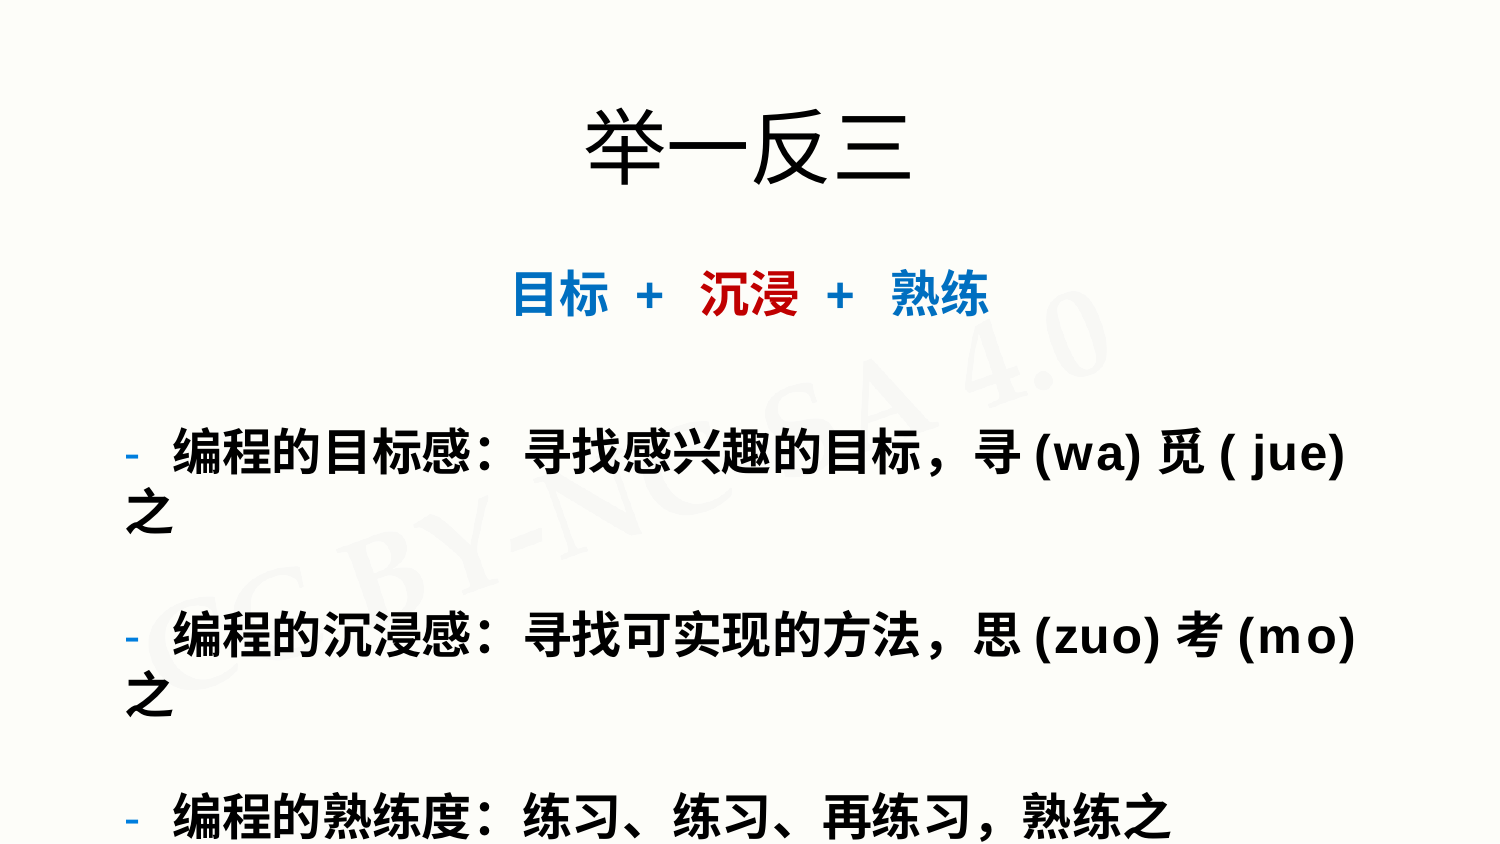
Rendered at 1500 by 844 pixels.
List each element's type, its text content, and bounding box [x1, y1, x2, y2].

text_box 目标 + 沉浸 + 熟练 - 编程的目标感：寻找感兴趣的目标，寻(wa)觅( jue)之 - 编程的沉浸感：寻找可实现的方法，思(zuo)考(mo)之 - 编程的熟练度：练习、练习、再练习，熟练之 [122, 262, 1365, 844]
title 举一反三 [265, 95, 1235, 237]
